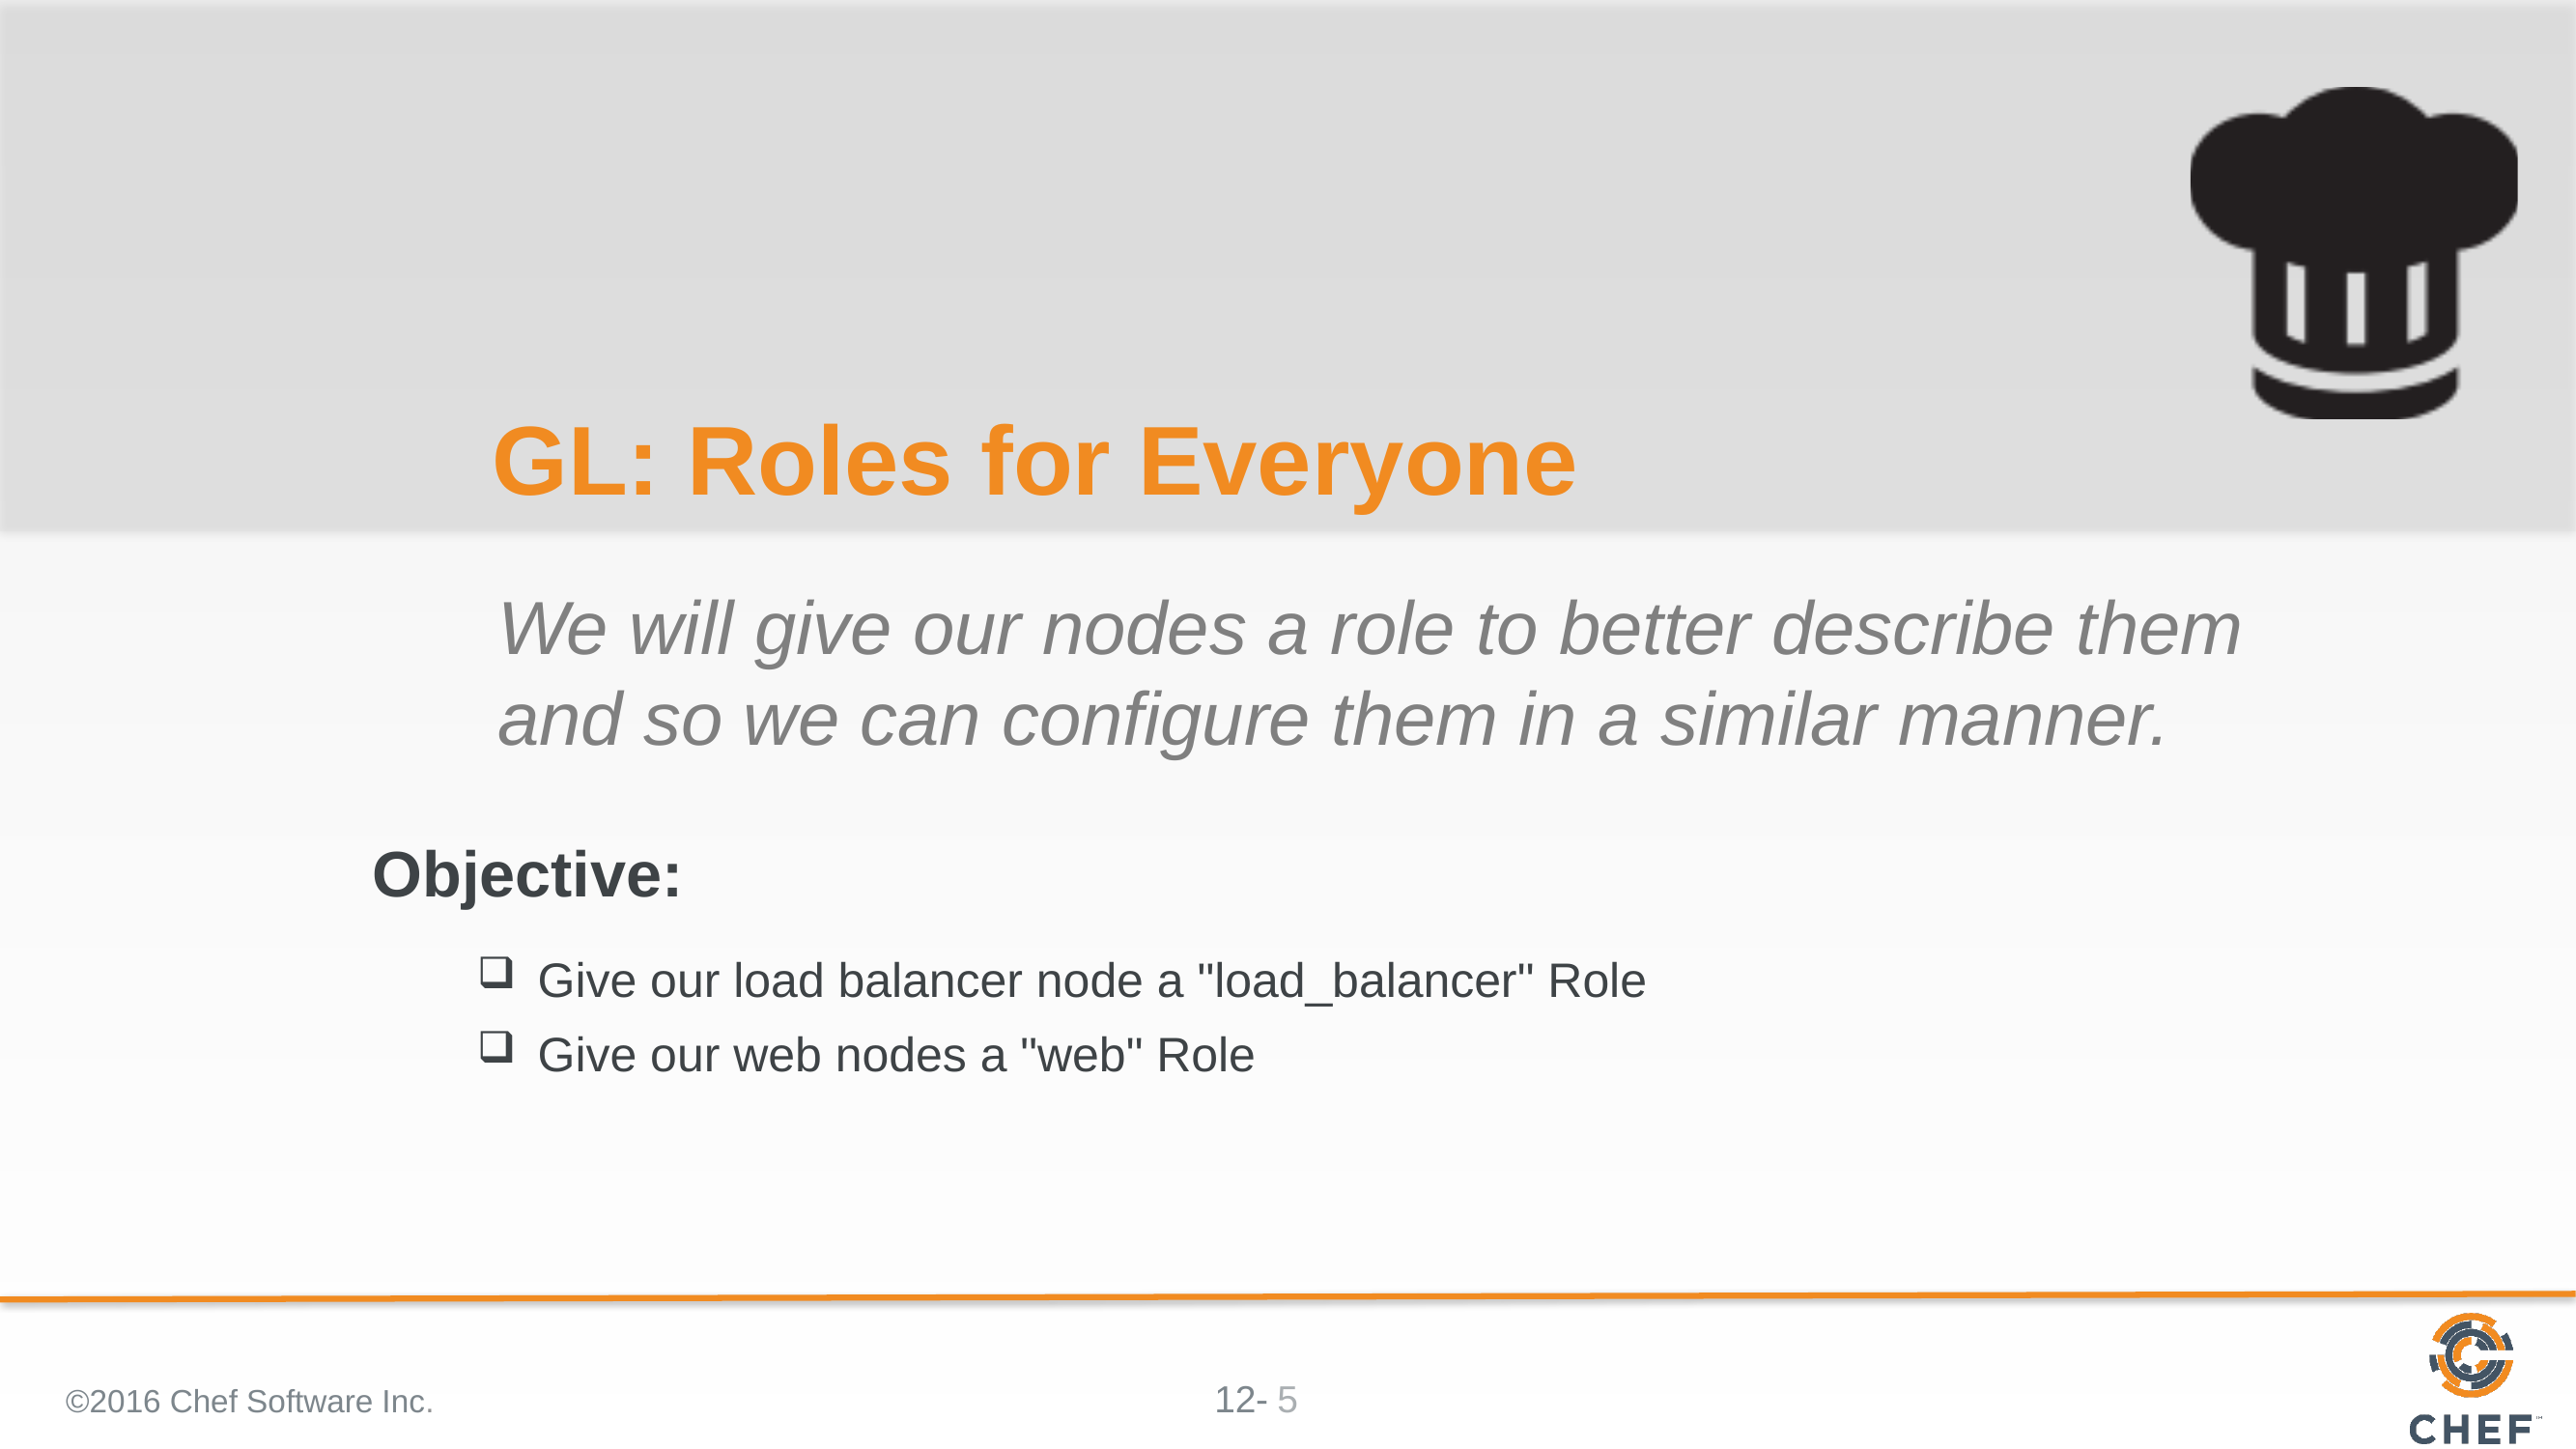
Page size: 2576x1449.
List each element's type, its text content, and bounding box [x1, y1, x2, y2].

title GL: Roles for Everyone [477, 395, 2217, 531]
footer ©2016 Chef Software Inc. [51, 1359, 952, 1440]
slide_number 5 [998, 1359, 1578, 1437]
list Give our load balancer node a "load_balancer" Role Give our web nodes a "web" Role [477, 949, 2271, 1243]
list We will give our nodes a role to better describe them and so we can configure them in a similar manner. [478, 549, 2272, 791]
picture [2399, 1297, 2550, 1449]
